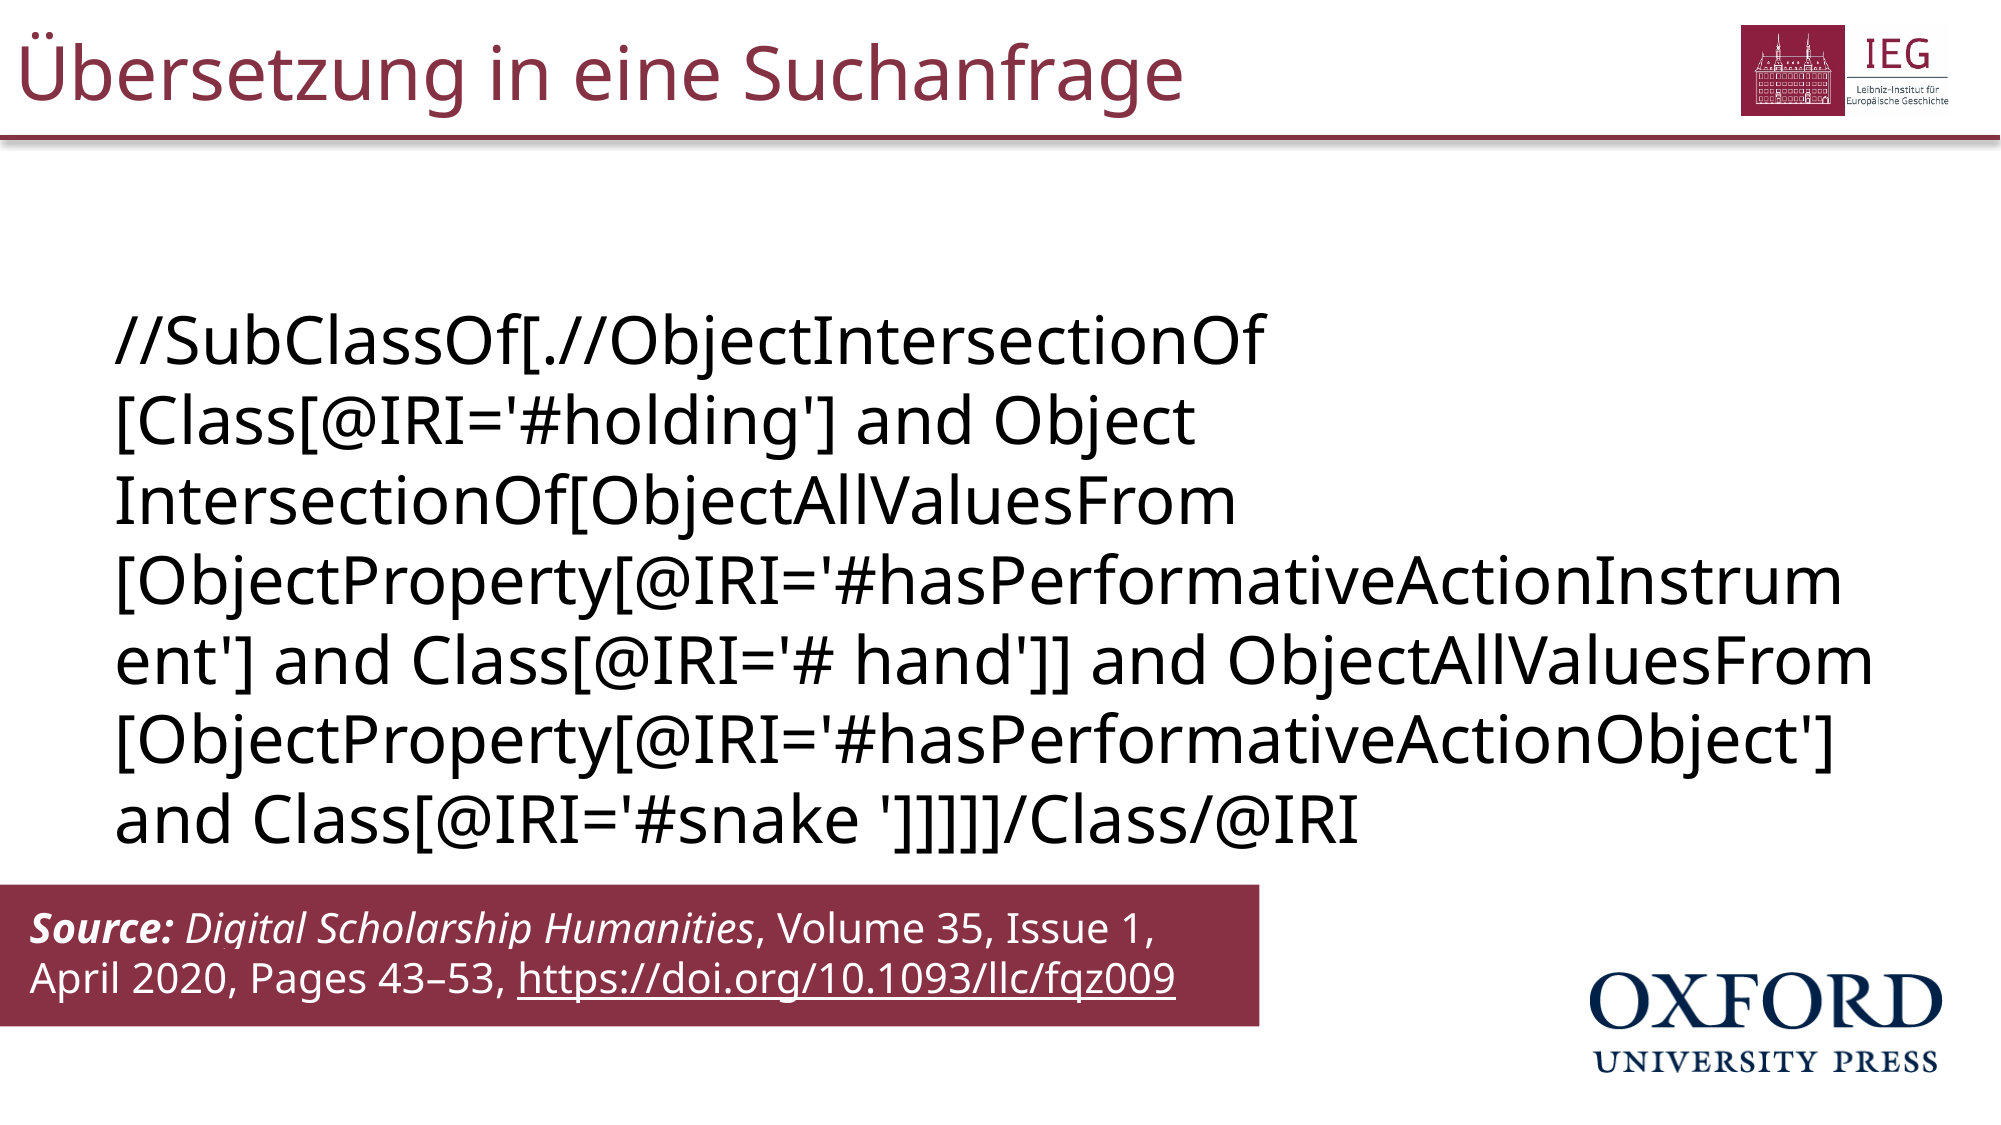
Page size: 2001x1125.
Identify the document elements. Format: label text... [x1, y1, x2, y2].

picture [1590, 972, 1943, 1073]
title Übersetzung in eine Suchanfrage [0, 75, 1650, 176]
picture [1741, 25, 1950, 116]
list //SubClassOf[.//ObjectIntersectionOf [Class[@IRI='#holding'] and Object IntersectionOf[ObjectAllValuesFrom [ObjectProperty[@IRI='#hasPerformativeActionInstrument'] and Class[@IRI='# hand']] and ObjectAllValuesFrom [ObjectProperty[@IRI='#hasPerformativeActionObject'] and Class[@IRI='#snake ']]]]]/Class/@IRI [99, 210, 1900, 939]
footer Source: Digital Scholarship Humanities, Volume 35, Issue 1, April 2020, Pages 43–53, https://doi.org/10.1093/llc/fqz009 [0, 884, 1260, 1027]
